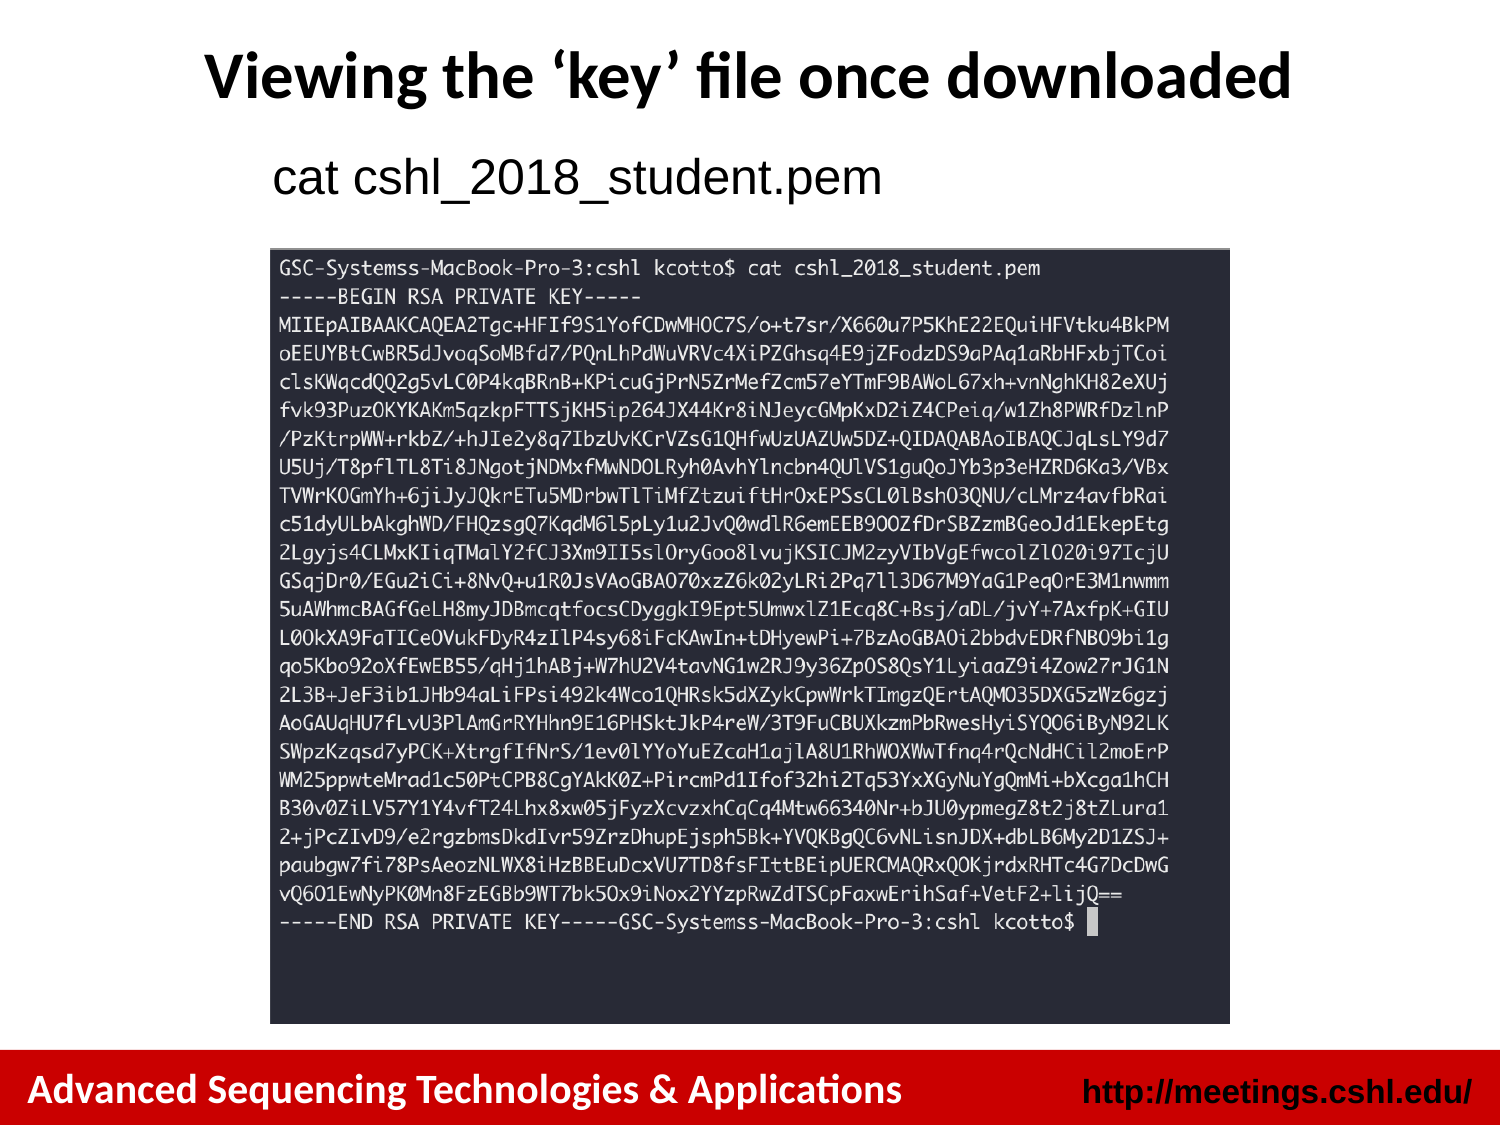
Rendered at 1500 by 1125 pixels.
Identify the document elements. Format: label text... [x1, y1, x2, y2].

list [270, 247, 1230, 1024]
text_box cat cshl_2018_student.pem [257, 137, 899, 212]
title Viewing the ‘key’ file once downloaded [24, 7, 1475, 138]
